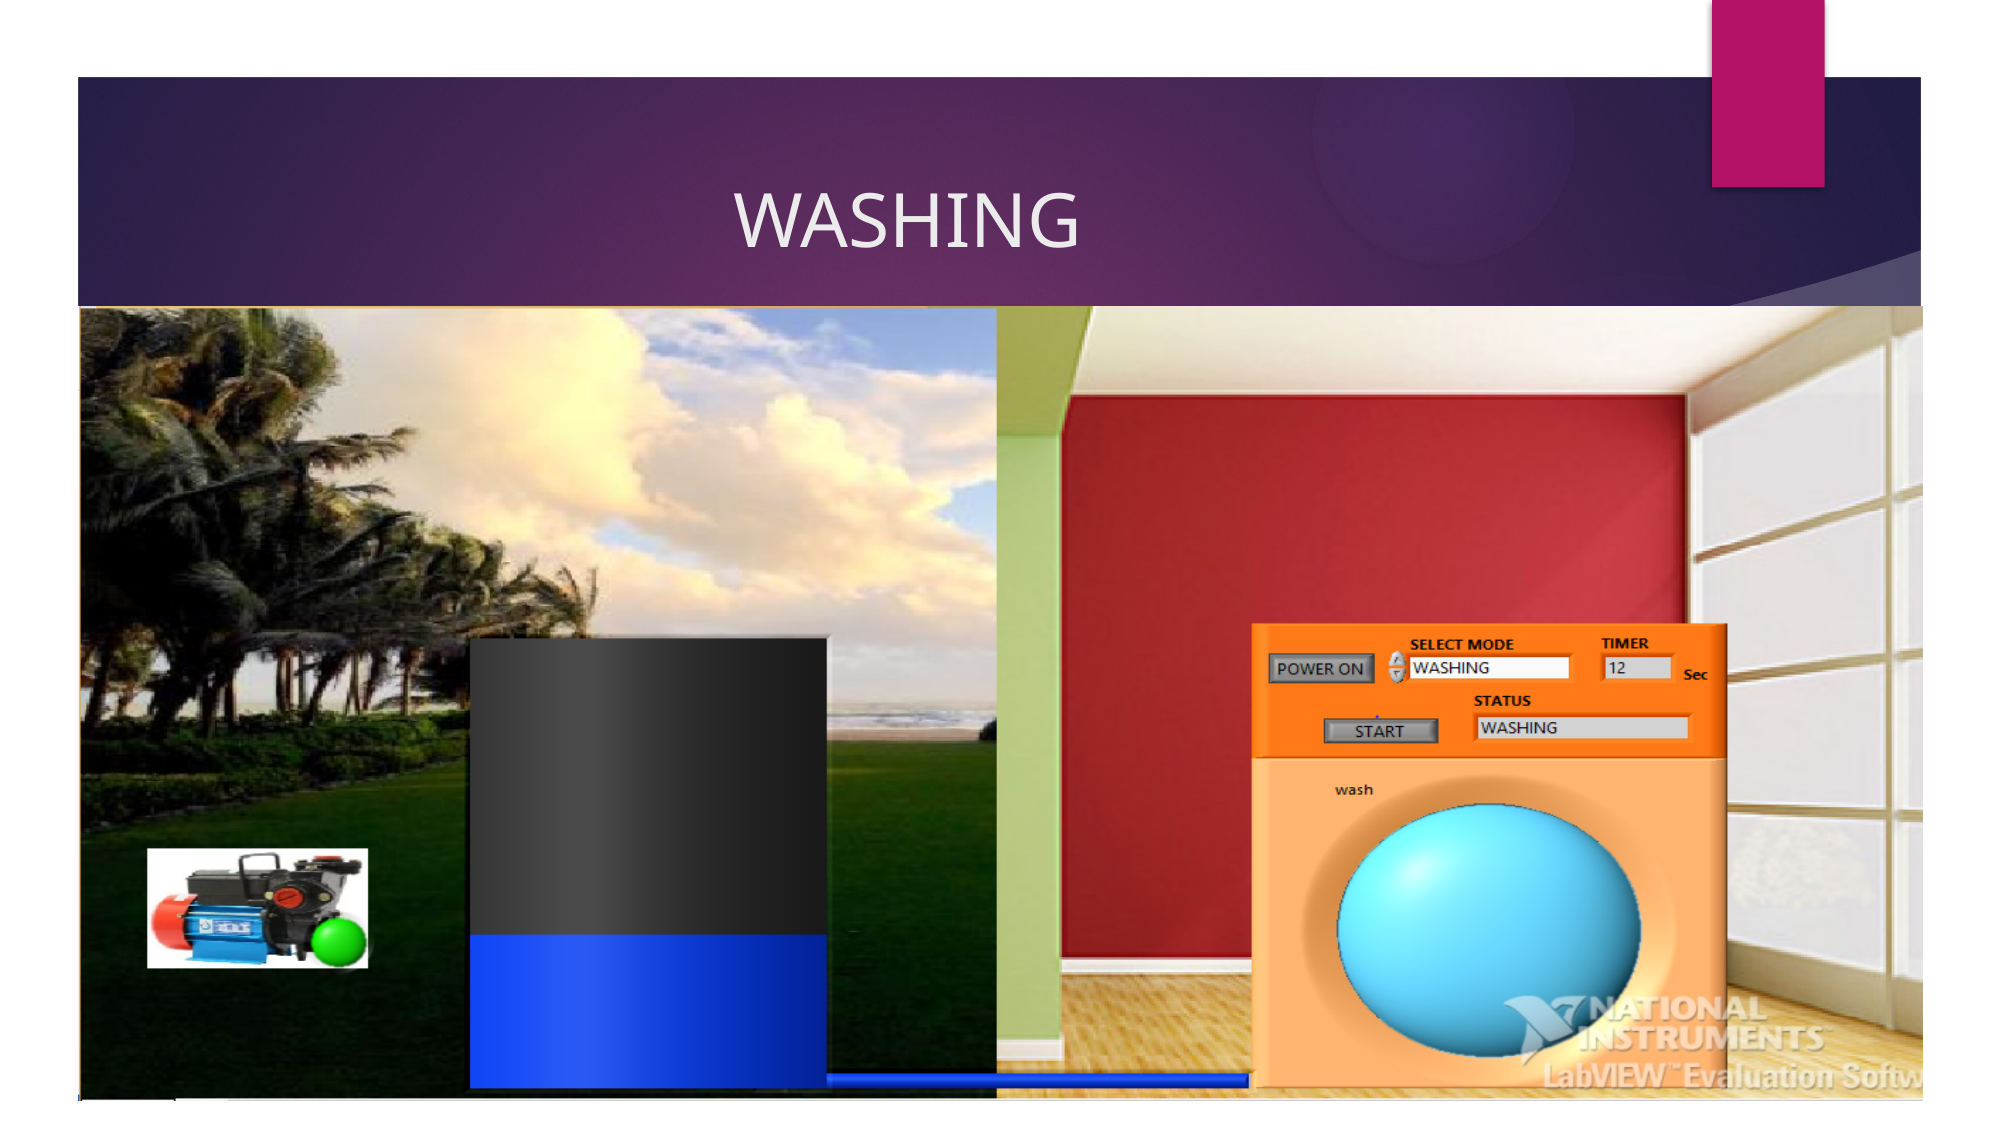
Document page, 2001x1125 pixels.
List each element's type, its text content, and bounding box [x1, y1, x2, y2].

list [77, 306, 1923, 1101]
title WASHING [189, 159, 1627, 276]
